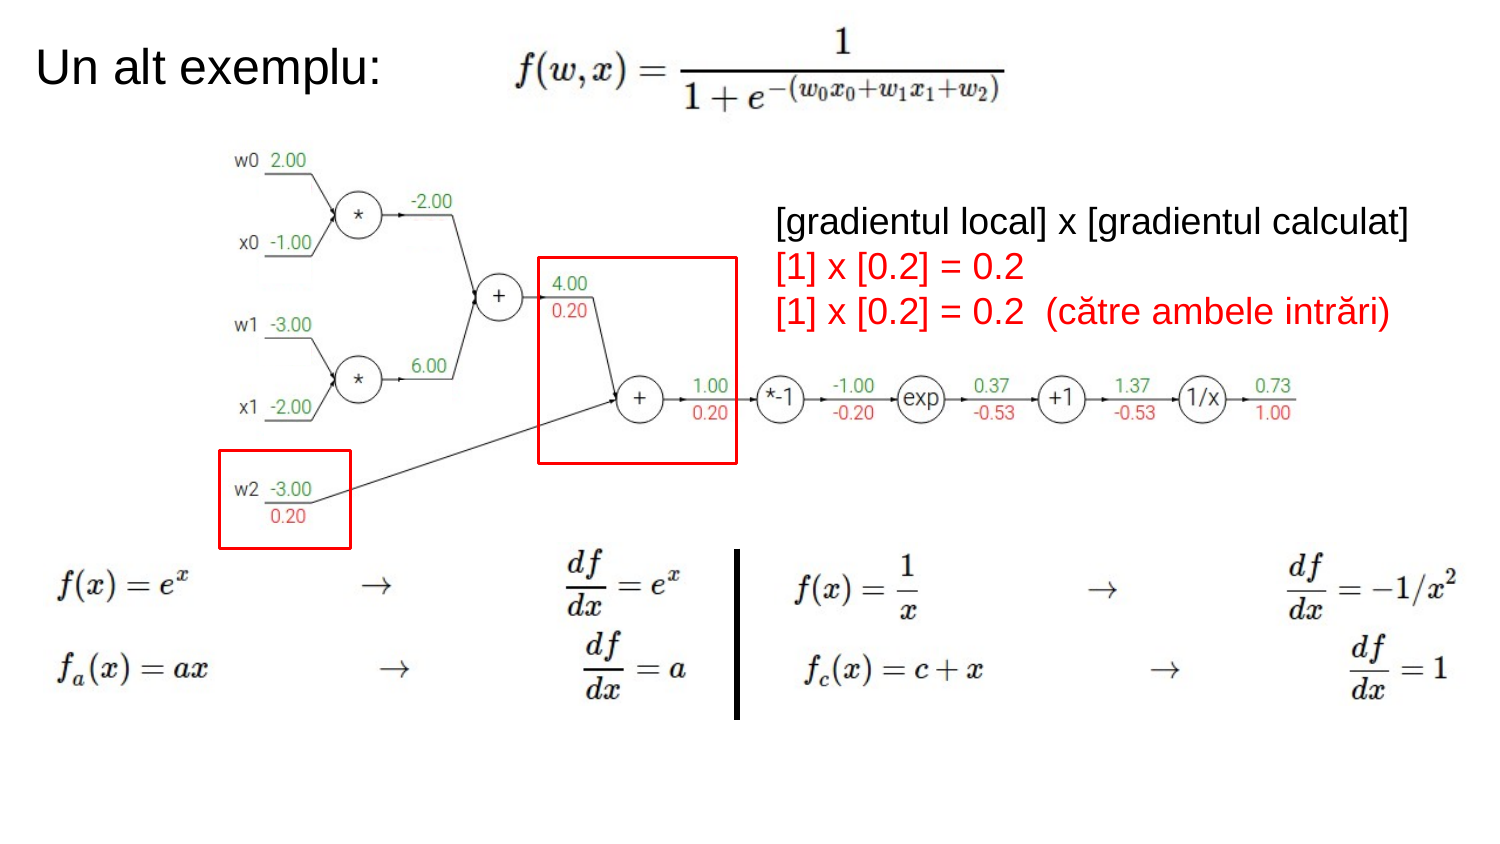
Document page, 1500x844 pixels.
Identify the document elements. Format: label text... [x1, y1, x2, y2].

picture [219, 140, 1301, 530]
picture [43, 542, 700, 707]
text_box Un alt exemplu: [20, 19, 501, 84]
picture [774, 542, 1474, 707]
text_box [gradientul local] x [gradientul calculat] [1] x [0.2] = 0.2 [1] x [0.2] = 0.2 (către ambele intrări) [1305, 181, 1444, 351]
picture [506, 10, 1014, 129]
